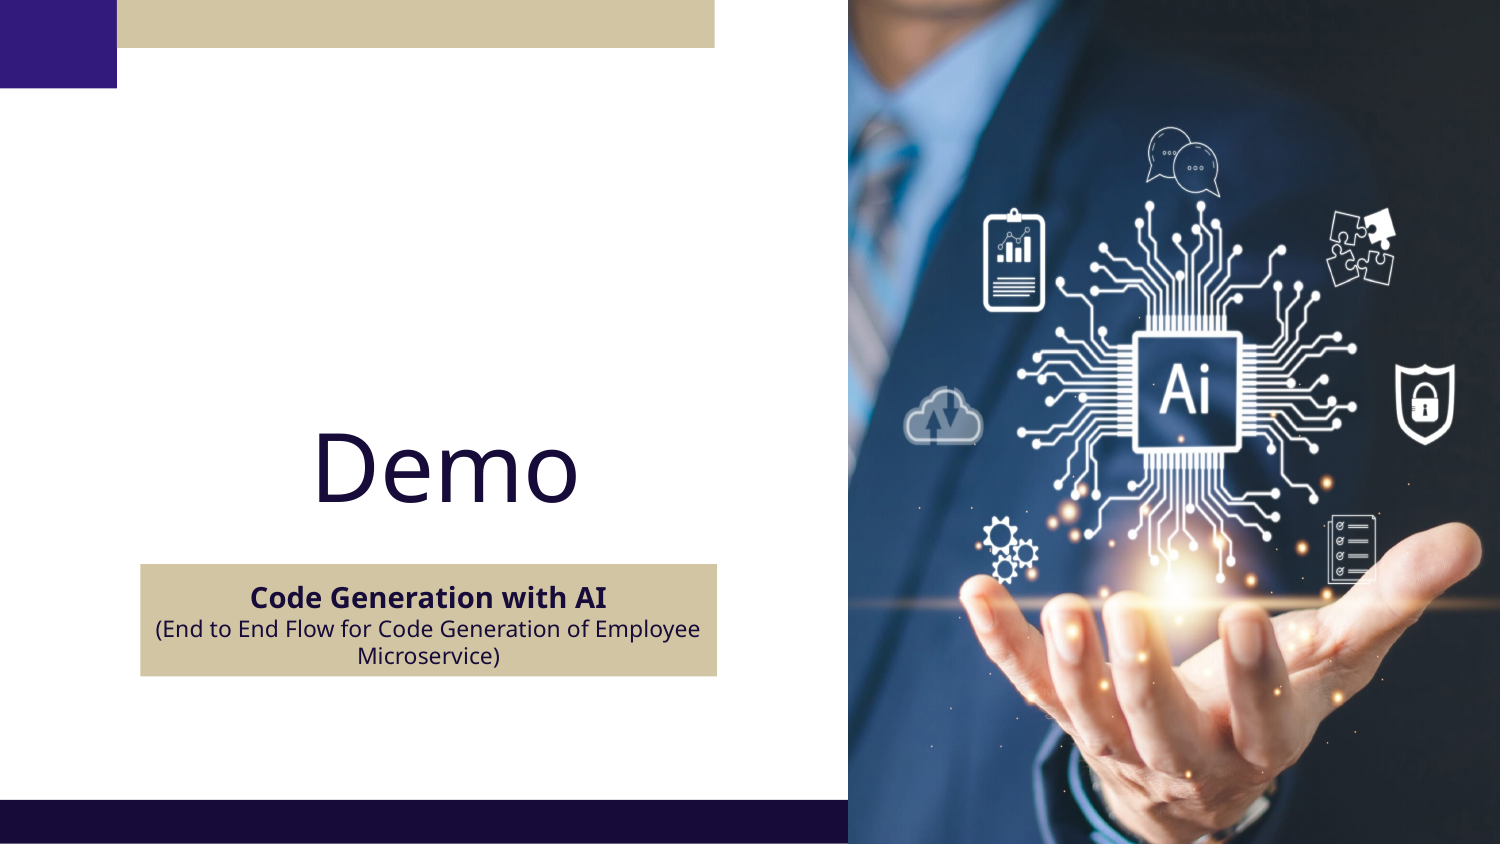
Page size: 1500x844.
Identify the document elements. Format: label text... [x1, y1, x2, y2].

subtitle Code Generation with AI (End to End Flow for Code Generation of Employee Microservice) [140, 564, 717, 677]
title Demo [116, 170, 776, 537]
picture [847, 0, 1500, 844]
